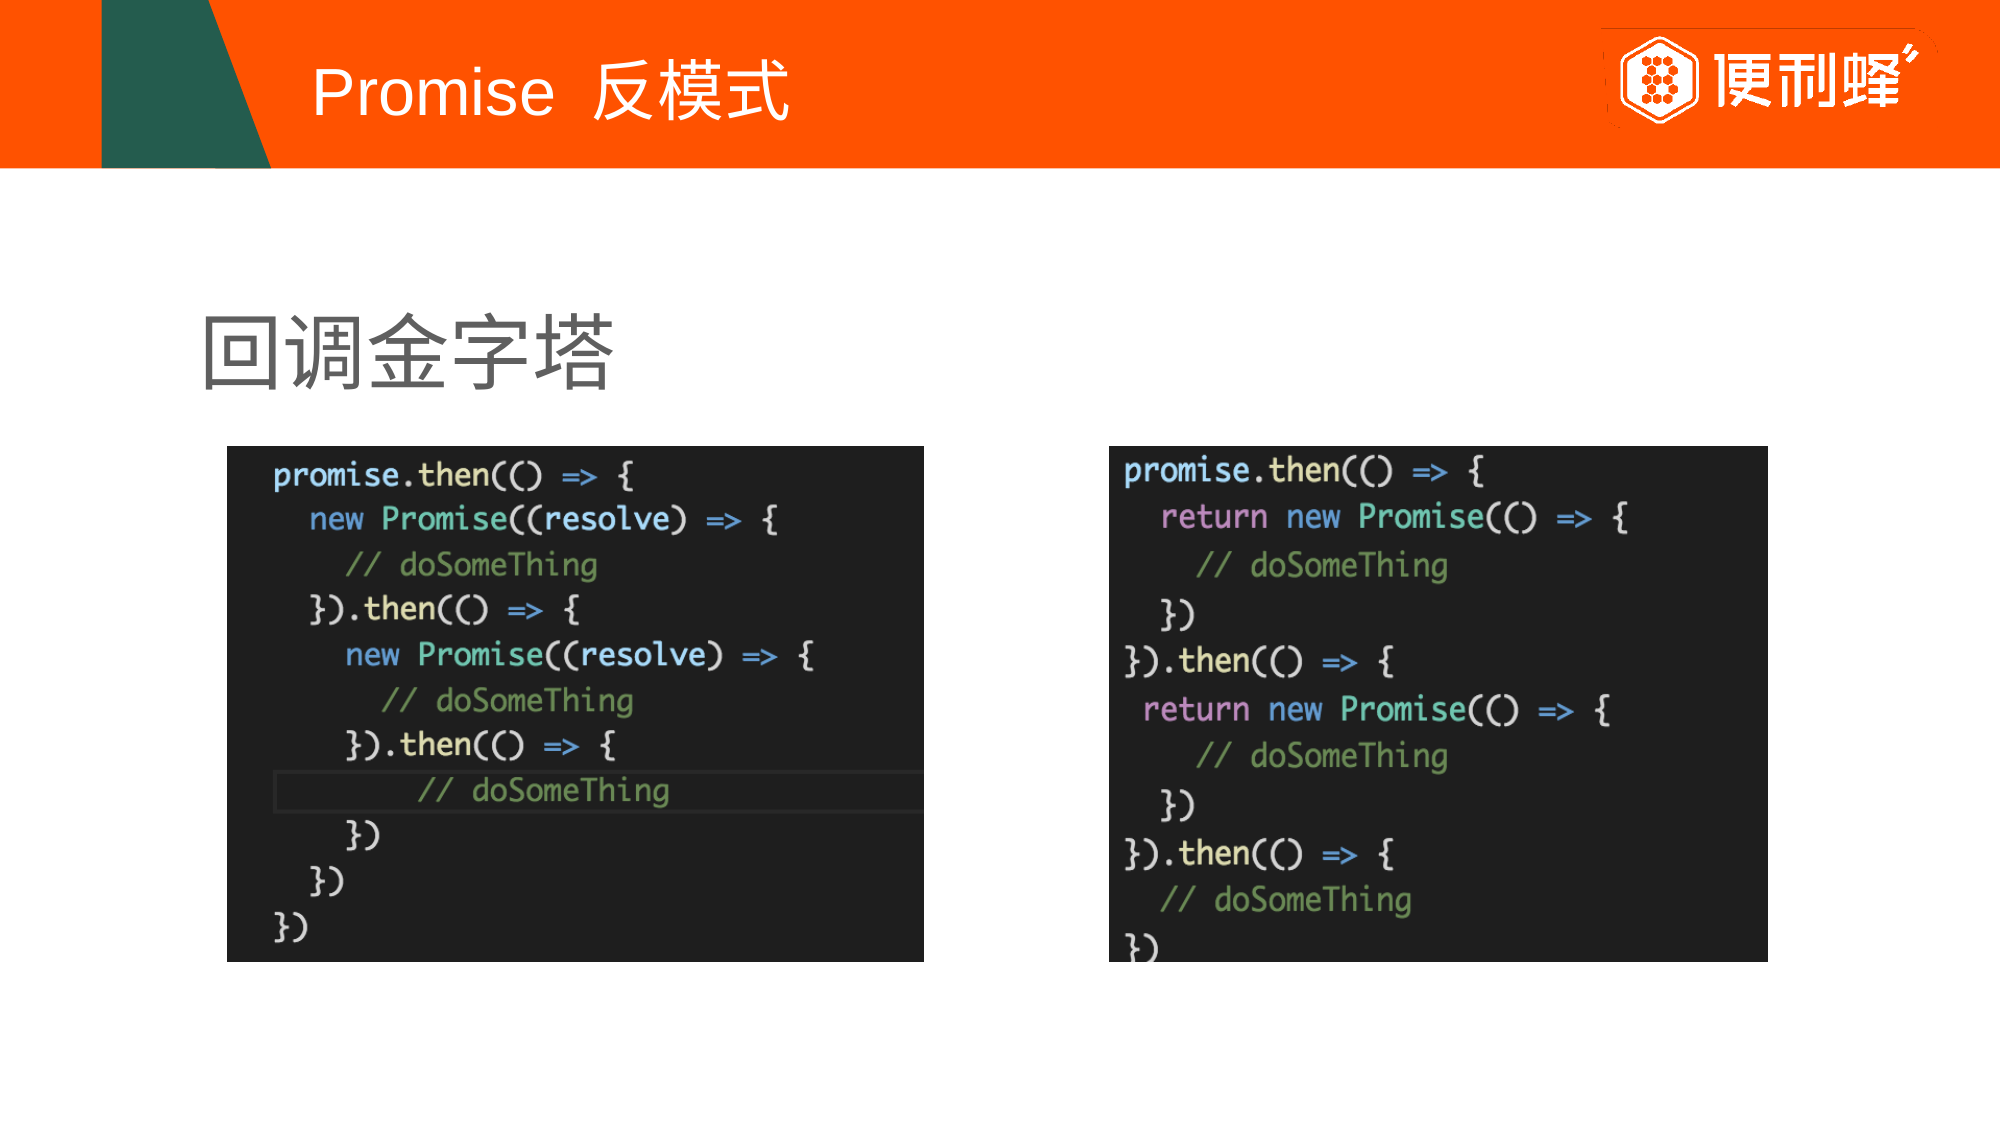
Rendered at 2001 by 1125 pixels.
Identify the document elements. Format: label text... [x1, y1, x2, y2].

text_box 回调金字塔 [184, 292, 1457, 408]
title Promise 反模式 [296, 22, 2000, 138]
picture [1109, 446, 1768, 962]
picture [227, 446, 924, 962]
